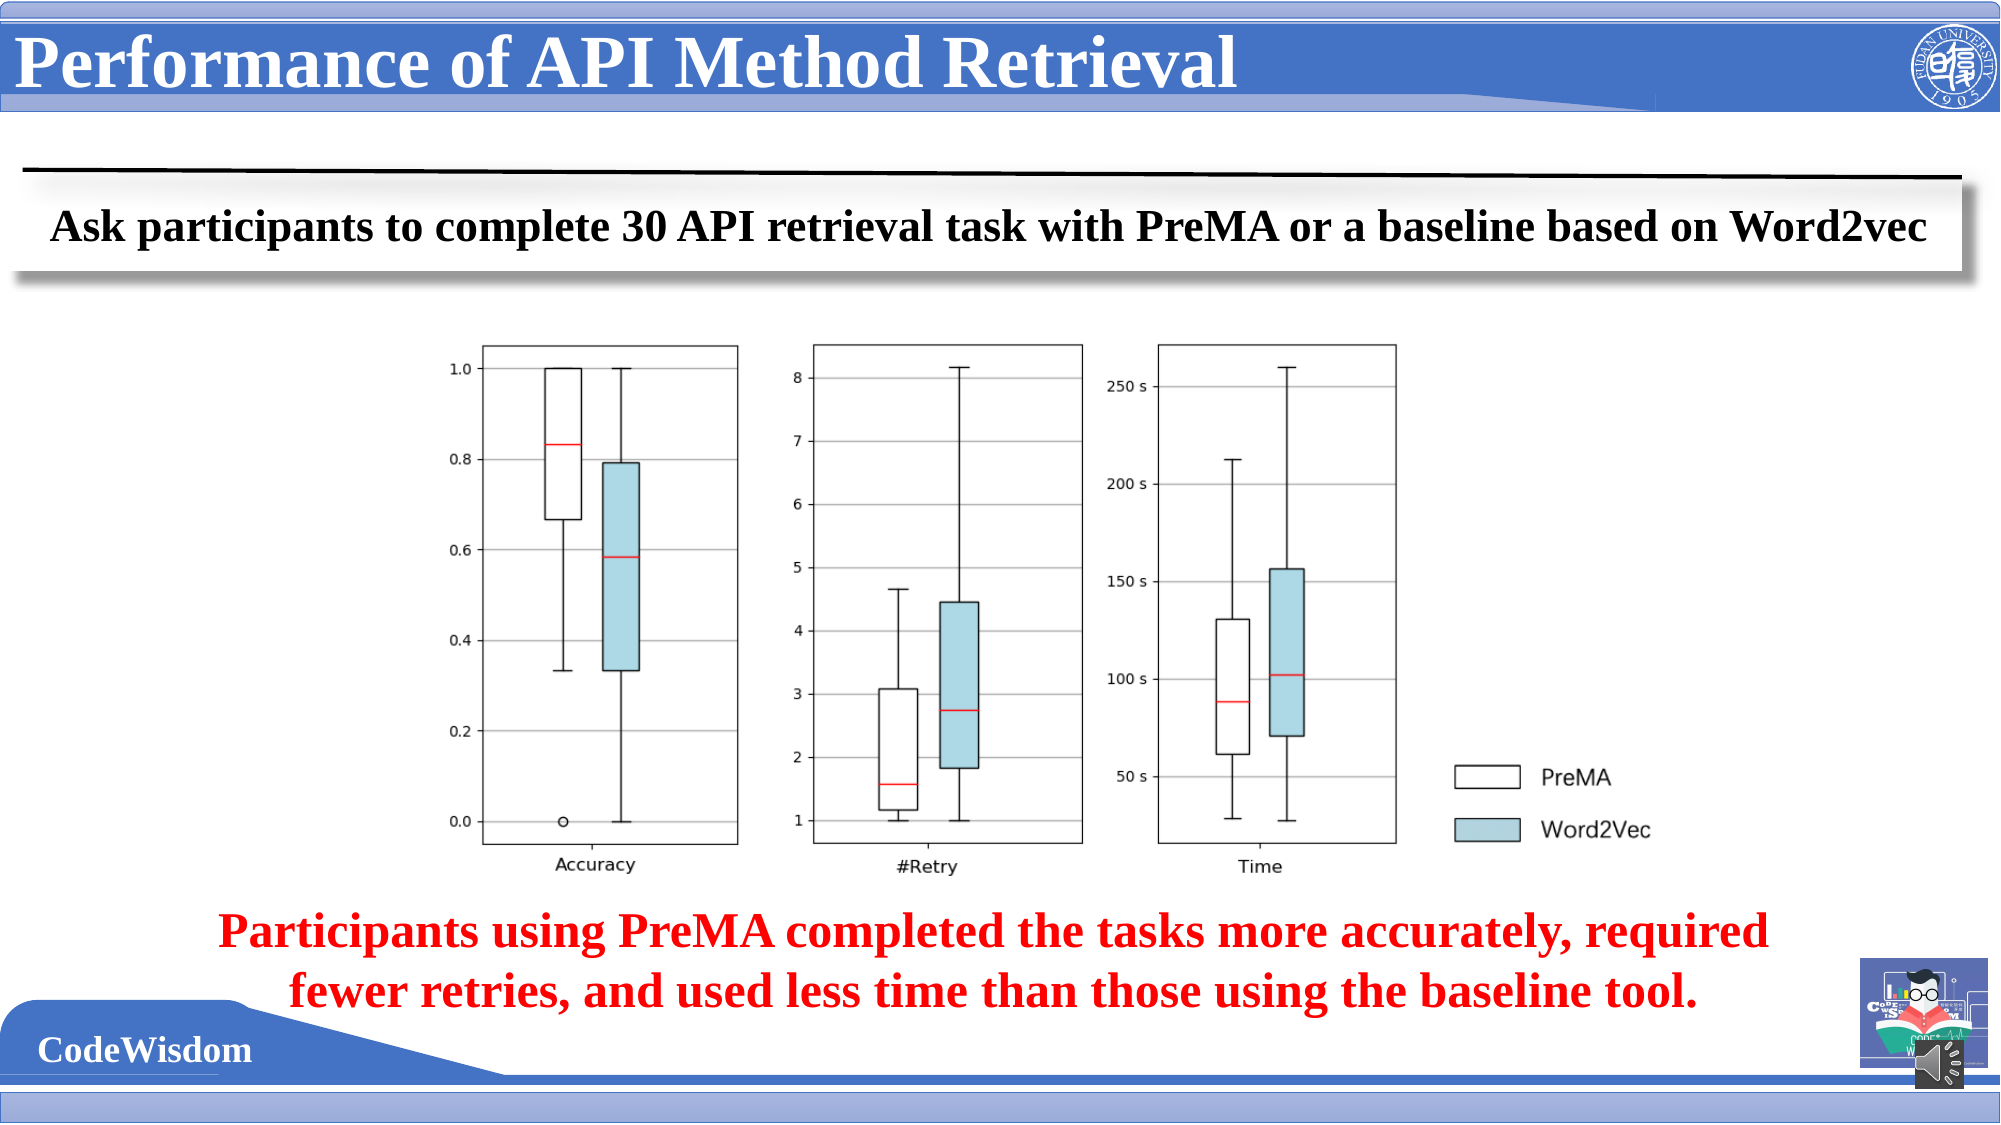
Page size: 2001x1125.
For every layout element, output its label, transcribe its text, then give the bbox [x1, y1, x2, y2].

picture [430, 338, 1675, 891]
text_box Ask participants to complete 30 API retrieval task with PreMA or a baseline based on Word2vec [34, 188, 1962, 258]
text_box [3, 174, 1963, 272]
text_box Participants using PreMA completed the tasks more accurately, required fewer retries, and used less time than those using the baseline tool. [198, 890, 1790, 1026]
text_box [22, 169, 1962, 178]
text_box Performance of API Method Retrieval [0, 5, 1516, 110]
picture [1860, 958, 1988, 1090]
picture [1911, 24, 1997, 109]
